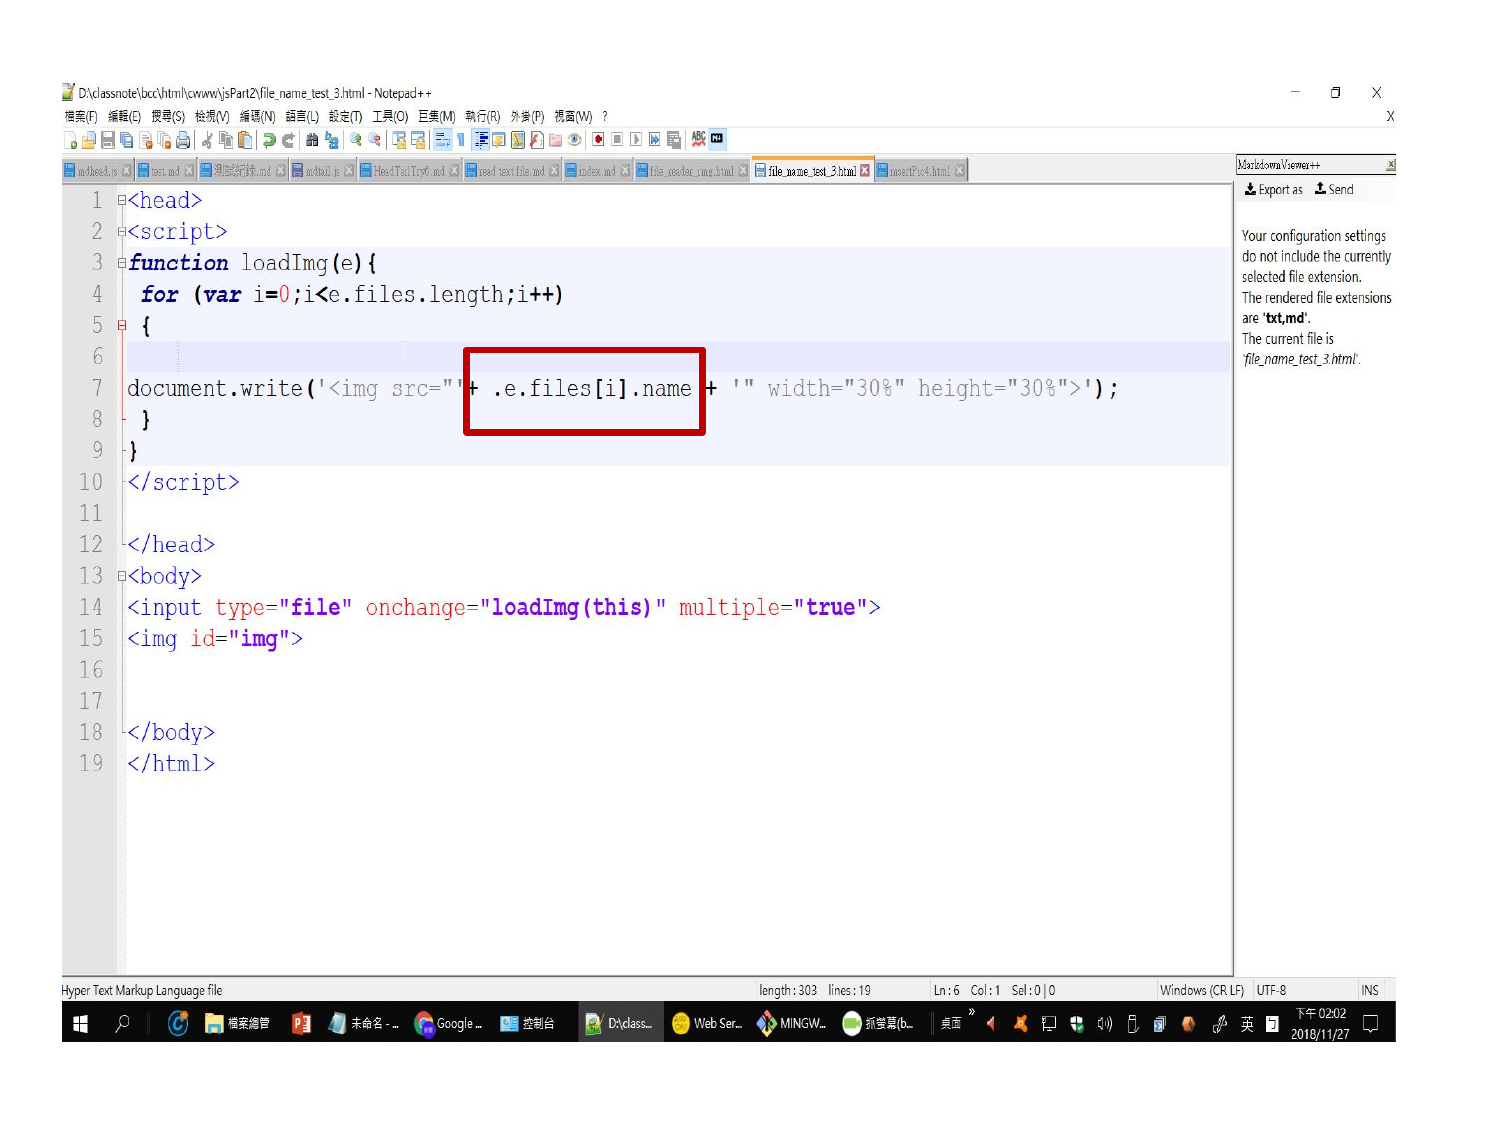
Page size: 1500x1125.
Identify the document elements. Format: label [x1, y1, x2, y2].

picture [62, 83, 1396, 1042]
